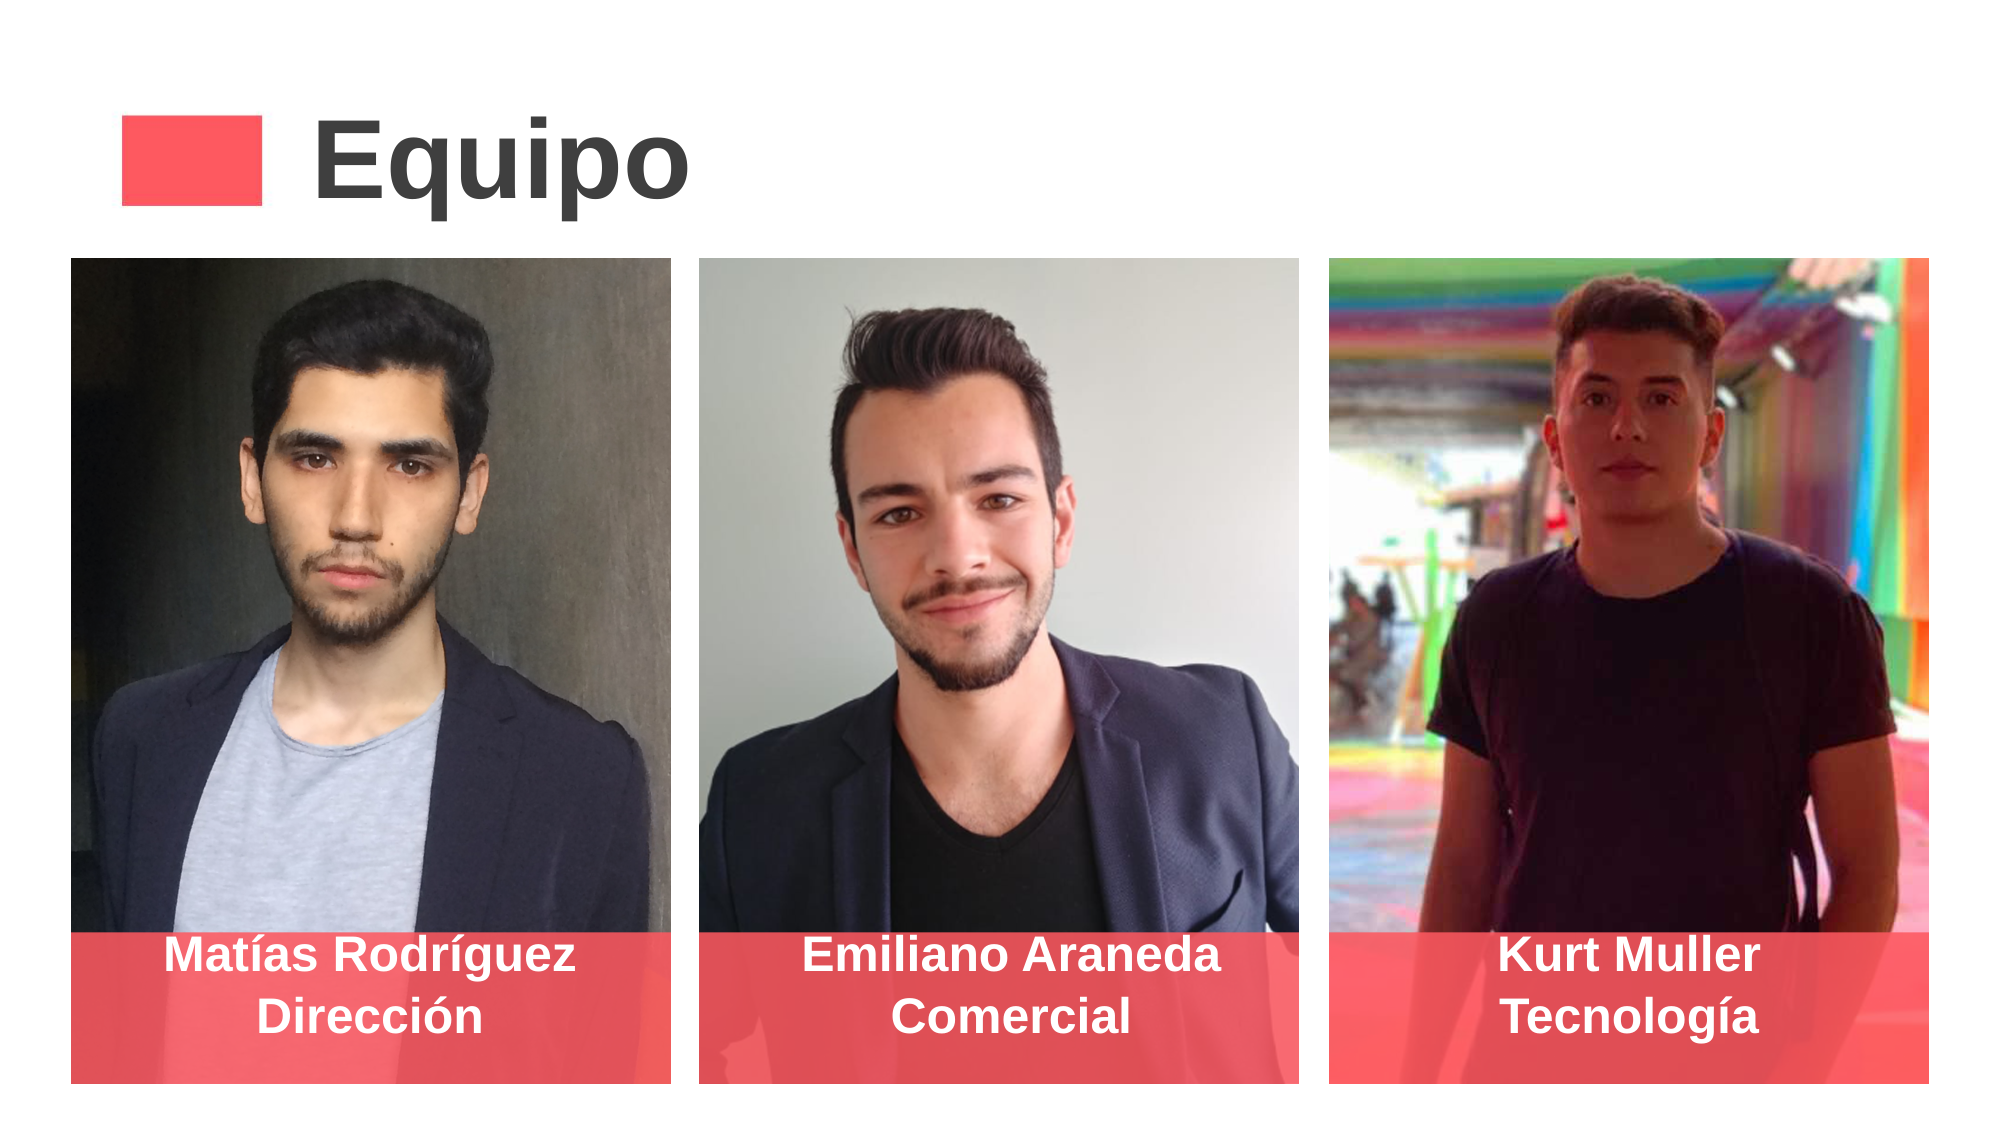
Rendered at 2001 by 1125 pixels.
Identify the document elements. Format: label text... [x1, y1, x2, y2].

text_box Emiliano Araneda Comercial [1302, 930, 1311, 1081]
picture [0, 0, 2001, 1125]
title Equipo [296, 118, 818, 206]
